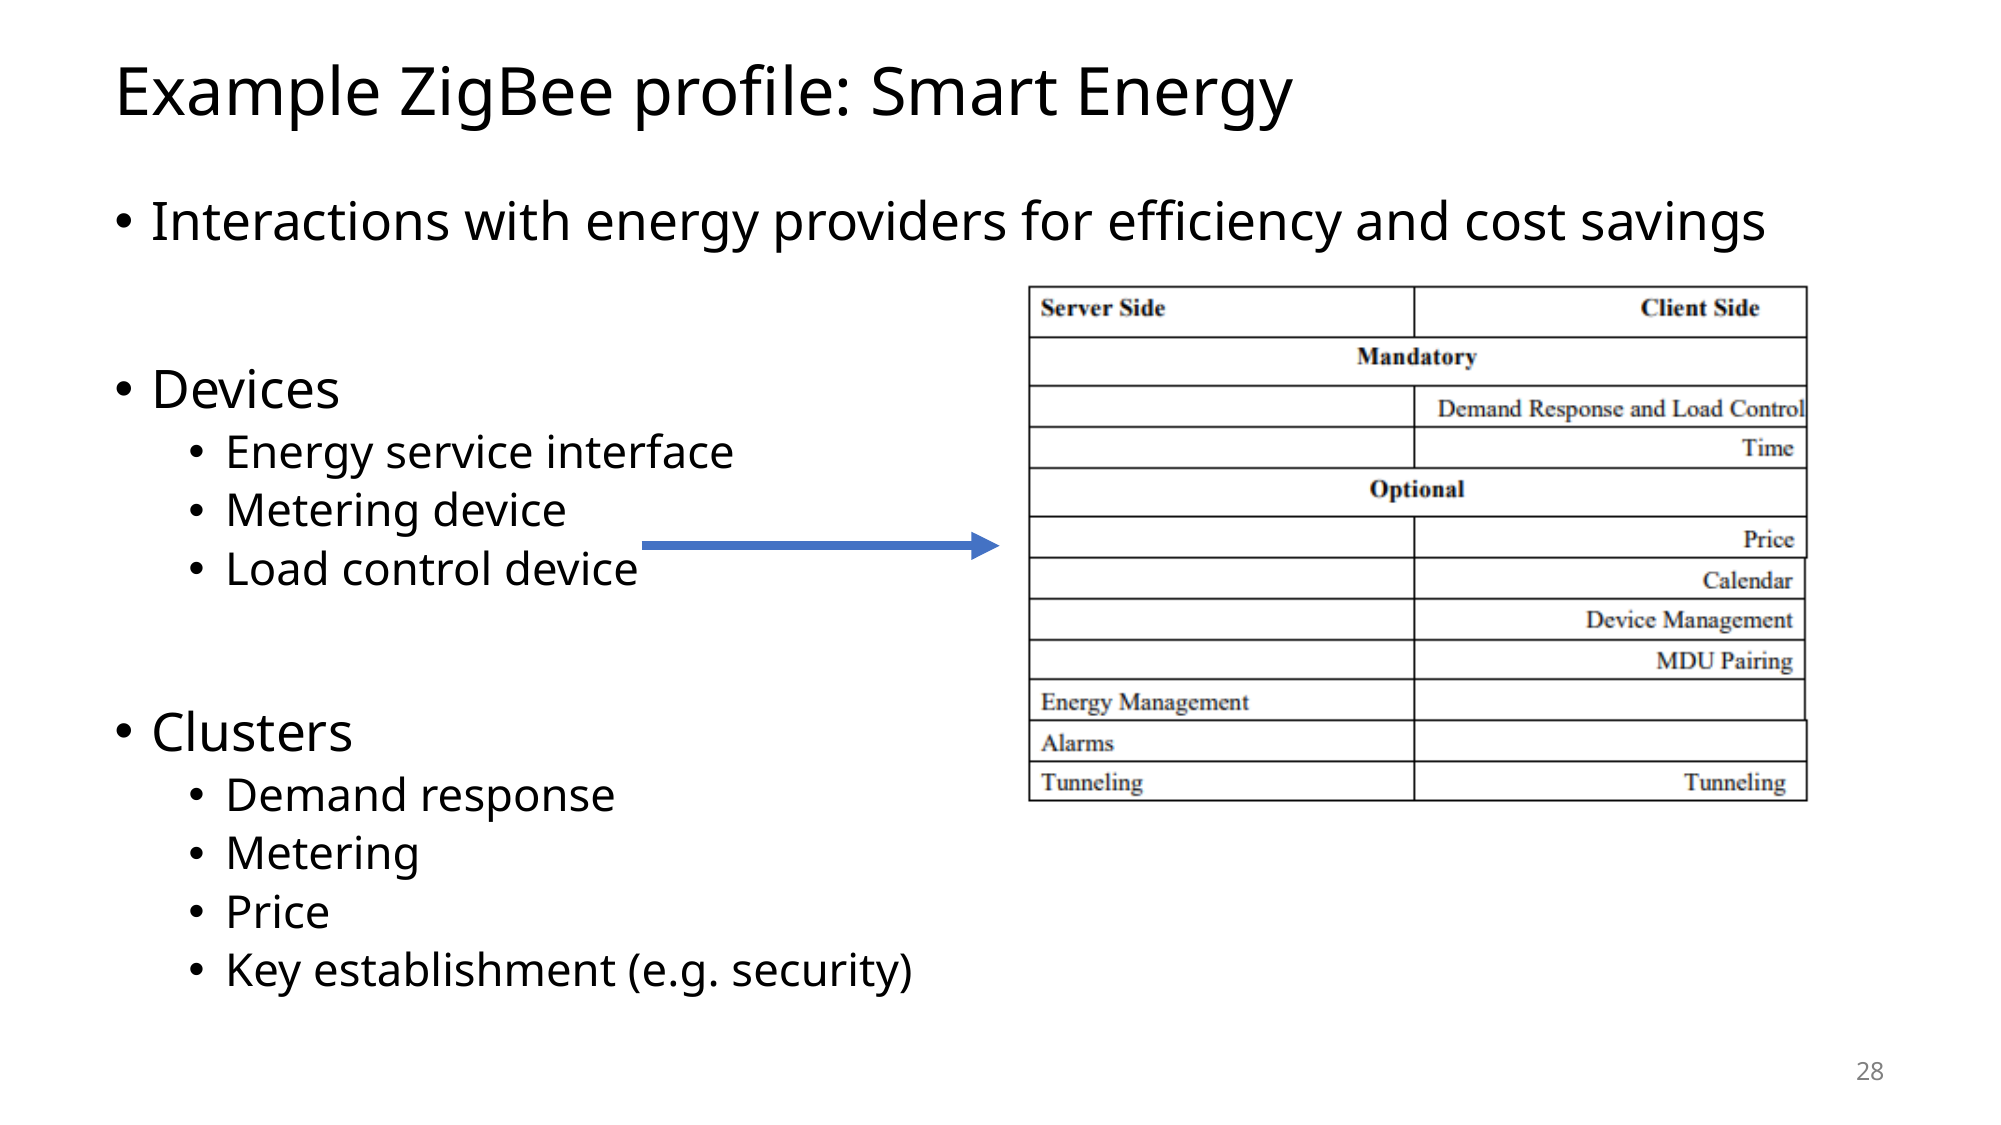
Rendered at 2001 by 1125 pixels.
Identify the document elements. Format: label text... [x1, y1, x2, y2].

picture [1012, 276, 1825, 815]
title Example ZigBee profile: Smart Energy [99, 37, 1900, 150]
list Interactions with energy providers for efficiency and cost savings Devices Energy service interface Metering device Load control device Clusters Demand response Metering Price Key establishment (e.g. security) [99, 187, 1900, 1013]
slide_number 28 [1749, 1042, 1900, 1103]
